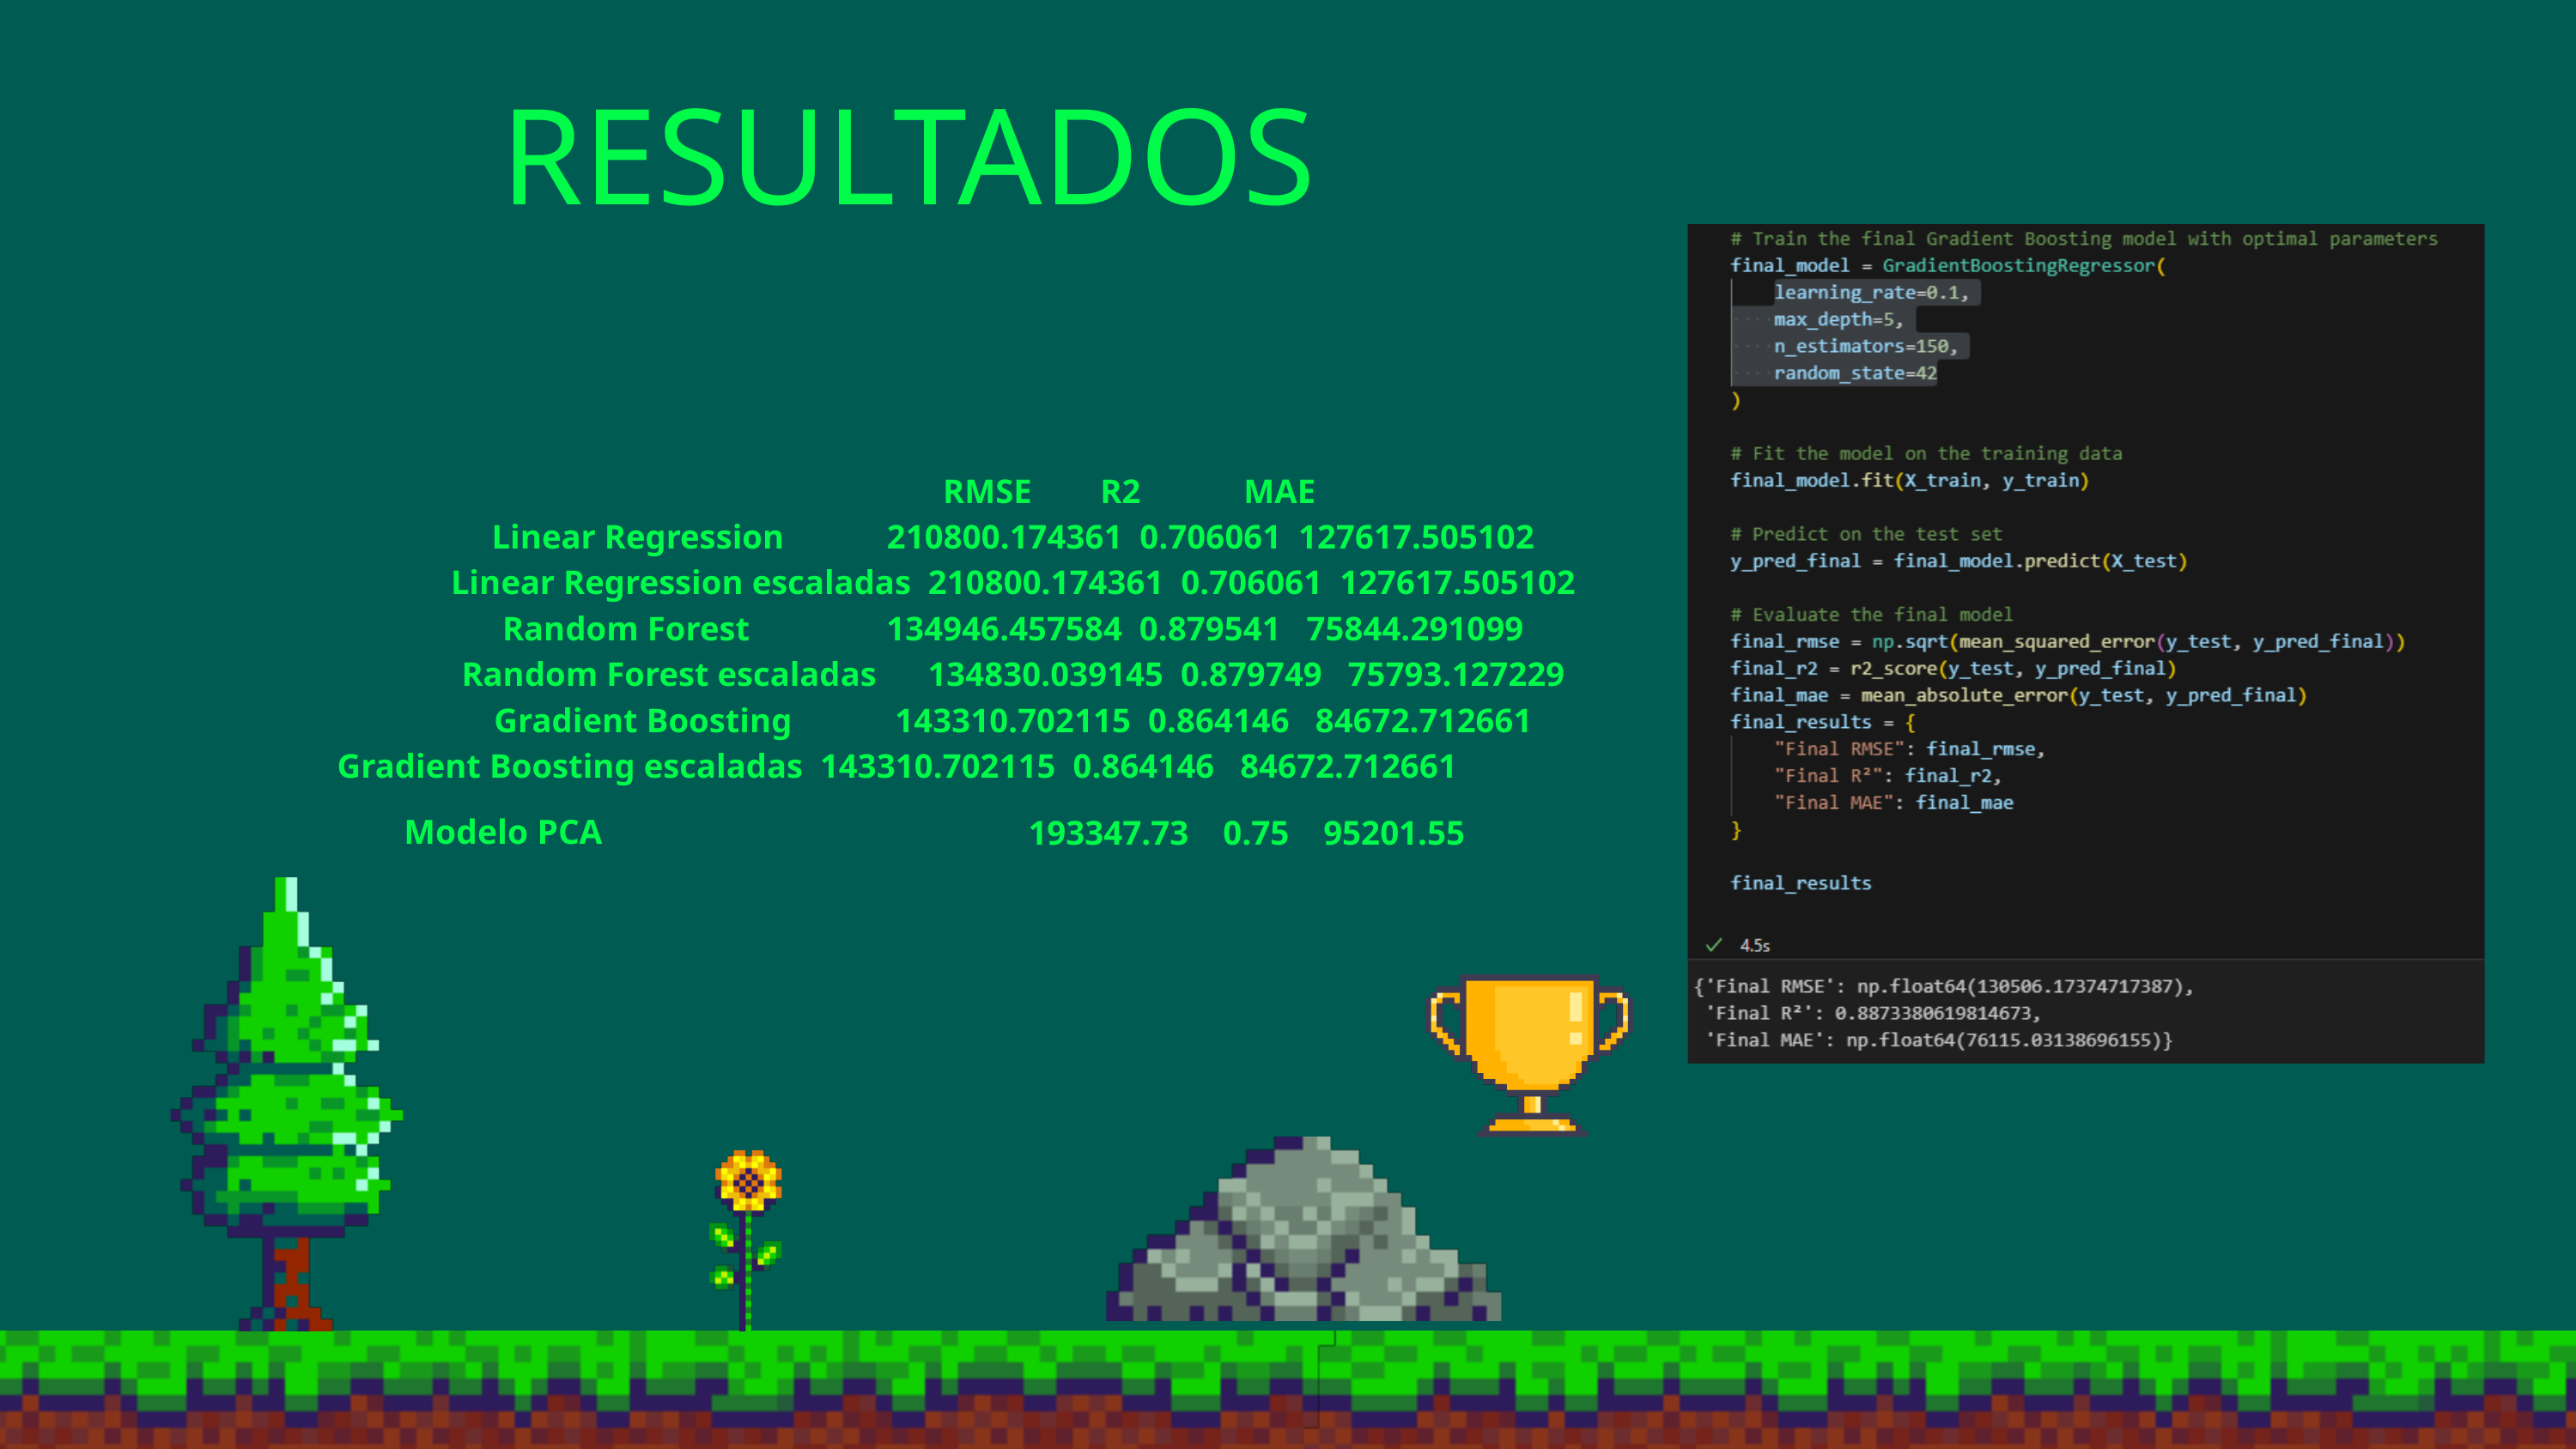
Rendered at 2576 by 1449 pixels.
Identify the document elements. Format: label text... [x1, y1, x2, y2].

text_box [170, 877, 404, 1331]
text_box 193347.73 0.75 95201.55 [441, 805, 2044, 899]
text_box RMSE R2 MAE Linear Regression 210800.174361 0.706061 127617.505102 Linear Regression escaladas 210800.174361 0.706061 127617.505102 Random Forest 134946.457584 0.879541 75844.291099 Random Forest escaladas 134830.039145 0.879749 75793.127229 Gradient Boosting 143310.702115 0.864146 84672.712661 Gradient Boosting escaladas 143310.702115 0.864146 84672.712661 [264, 464, 1763, 831]
text_box [709, 1150, 782, 1331]
text_box [1303, 1331, 2576, 1449]
text_box Modelo PCA [403, 804, 604, 852]
text_box RESULTADOS [0, 45, 1881, 232]
text_box [1687, 224, 2485, 1064]
text_box [1425, 974, 1634, 1137]
text_box [0, 1331, 1303, 1449]
text_box [1106, 1137, 1502, 1321]
